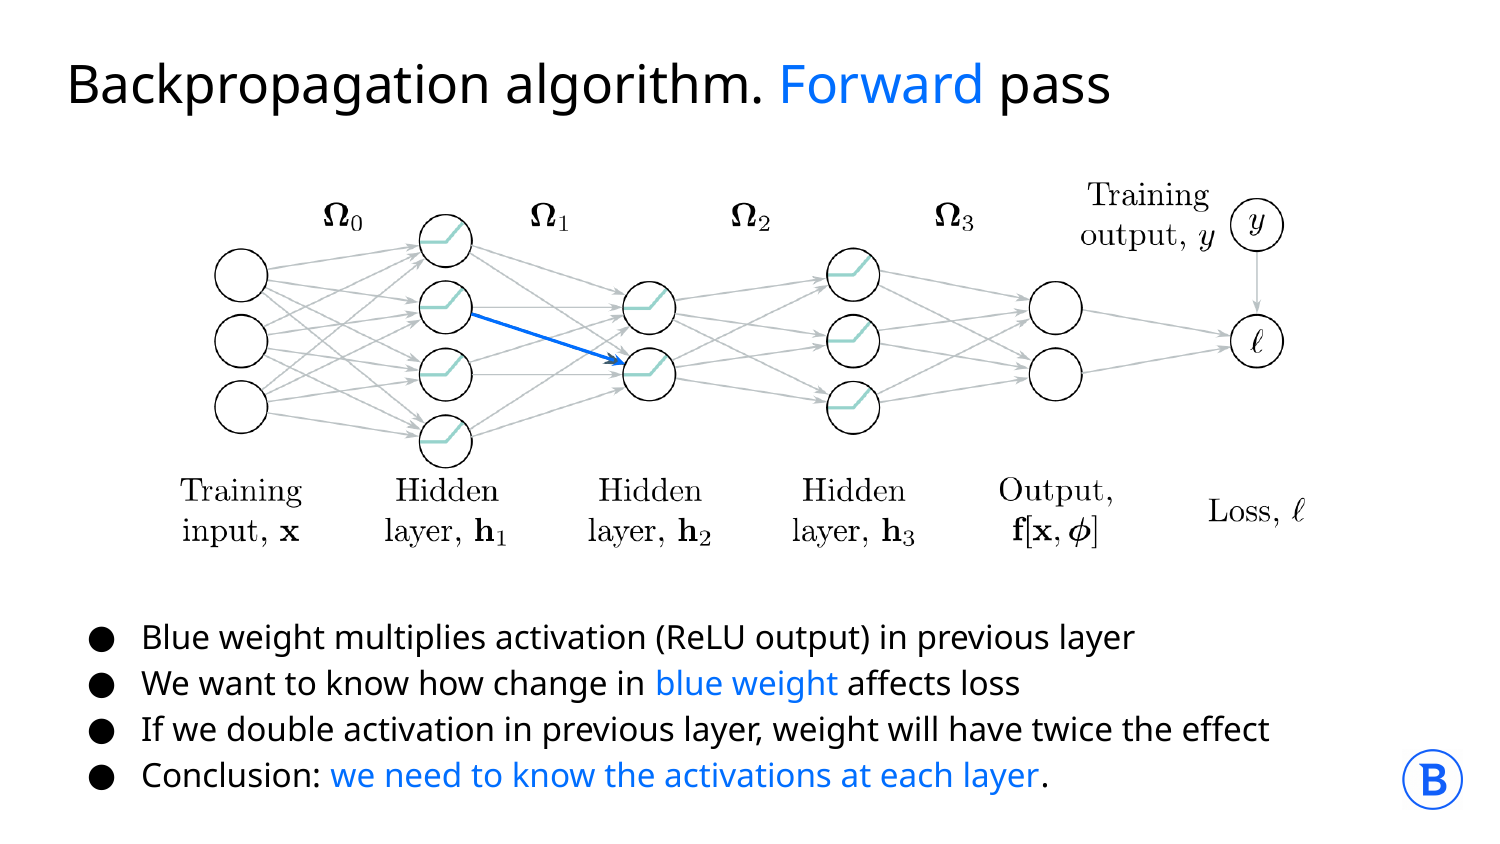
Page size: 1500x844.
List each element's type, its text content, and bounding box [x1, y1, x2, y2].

picture [164, 154, 1336, 570]
list Blue weight multiplies activation (ReLU output) in previous layer We want to know how change in blue weight affects loss If we double activation in previous layer, weight will have twice the effect Conclusion: we need to know the activations at each layer. [51, 594, 1449, 809]
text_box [471, 313, 626, 365]
title Backpropagation algorithm. Forward pass [51, 35, 1449, 130]
picture [1402, 749, 1463, 810]
